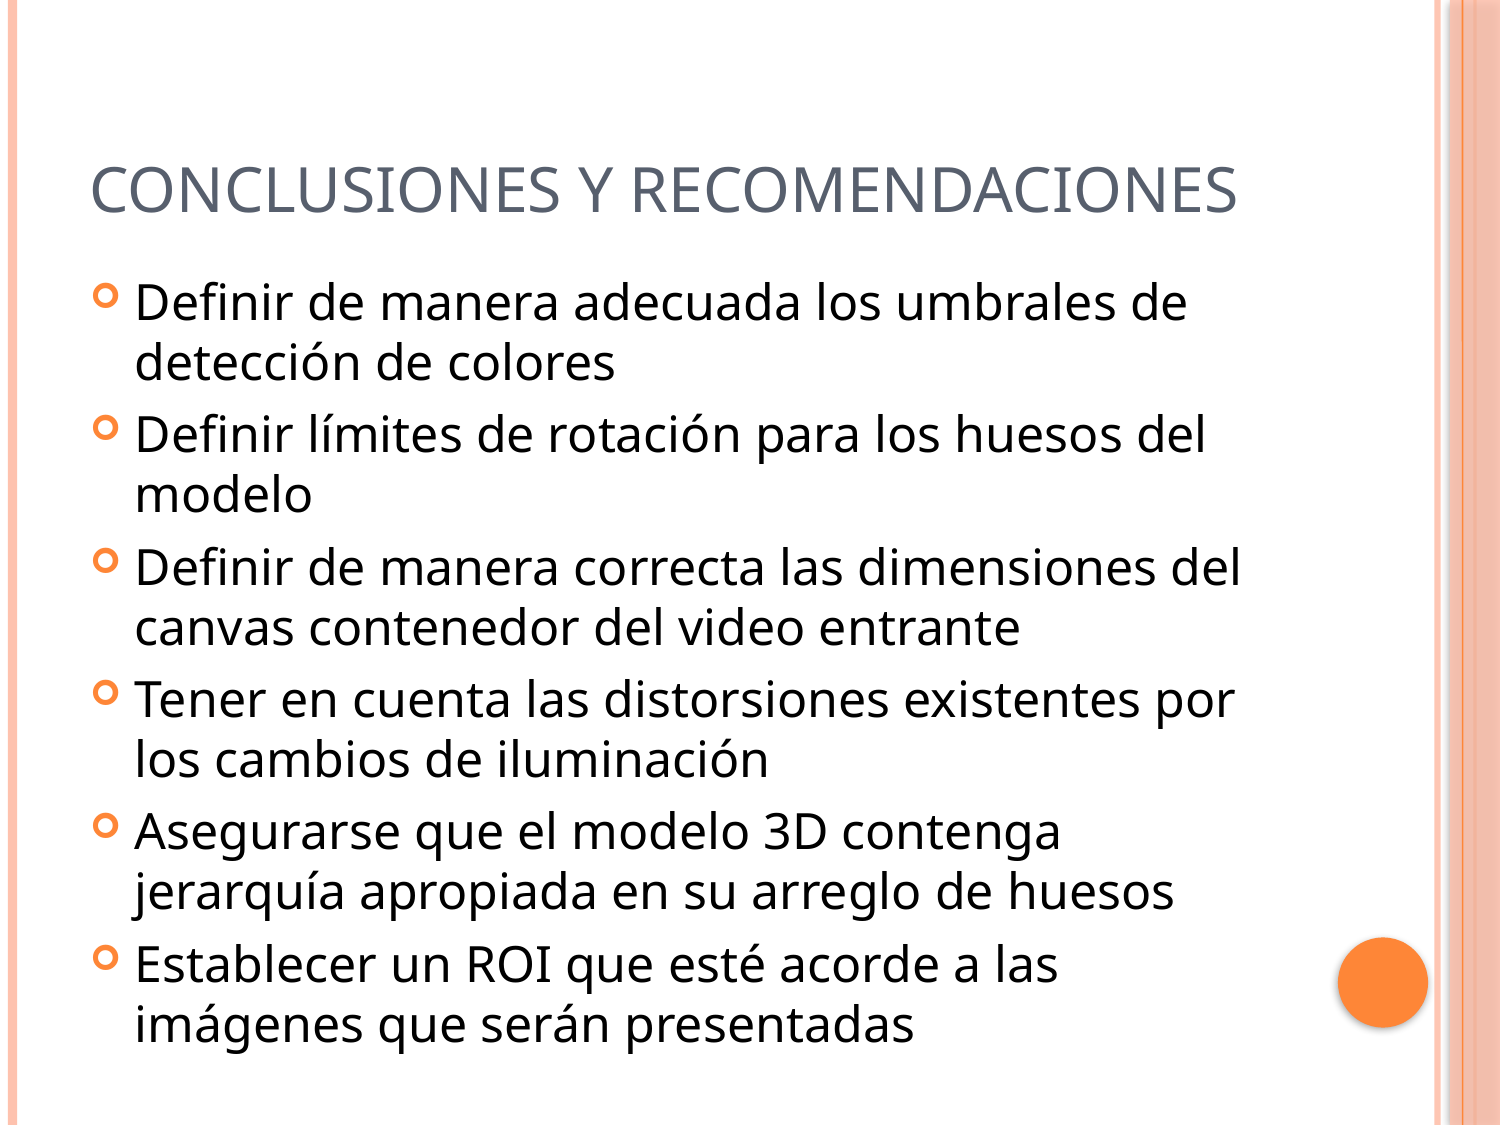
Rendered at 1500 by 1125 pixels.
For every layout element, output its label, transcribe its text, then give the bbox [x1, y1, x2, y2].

title Conclusiones y Recomendaciones [75, 45, 1300, 233]
list Definir de manera adecuada los umbrales de detección de colores Definir límites de rotación para los huesos del modelo Definir de manera correcta las dimensiones del canvas contenedor del video entrante Tener en cuenta las distorsiones existentes por los cambios de iluminación Asegurarse que el modelo 3D contenga jerarquía apropiada en su arreglo de huesos Establecer un ROI que esté acorde a las imágenes que serán presentadas [75, 262, 1300, 1062]
